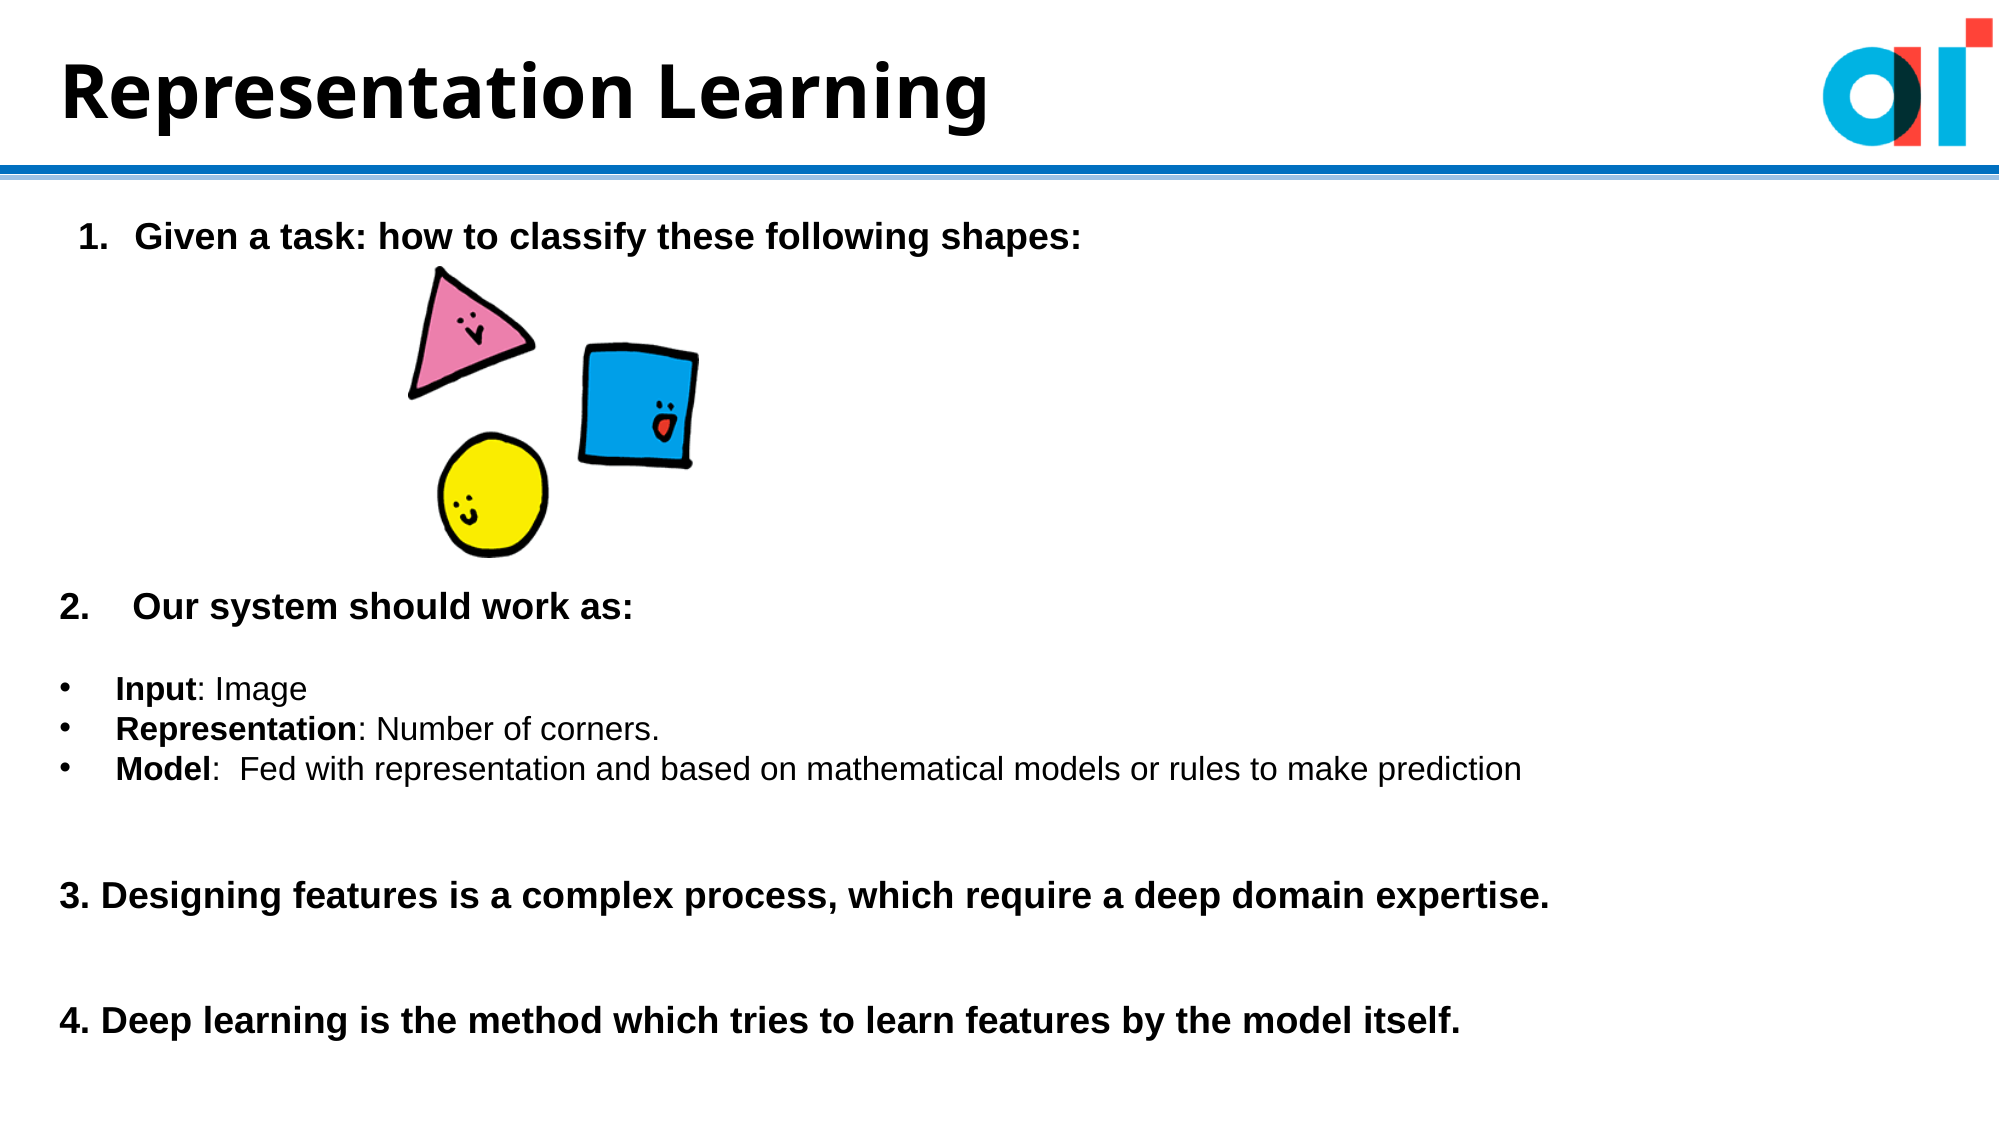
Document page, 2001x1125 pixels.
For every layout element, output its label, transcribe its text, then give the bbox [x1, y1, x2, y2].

text_box Given a task: how to classify these following shapes: 2. Our system should work as: Input: Image Representation: Number of corners. Model: Fed with representation and based on mathematical models or rules to make prediction 3. Designing features is a complex process, which require a deep domain expertise. 4. Deep learning is the method which tries to learn features by the model itself. [44, 170, 1889, 1116]
picture [1807, 0, 2000, 162]
text_box Representation Learning [44, 33, 1613, 156]
picture [408, 266, 700, 558]
